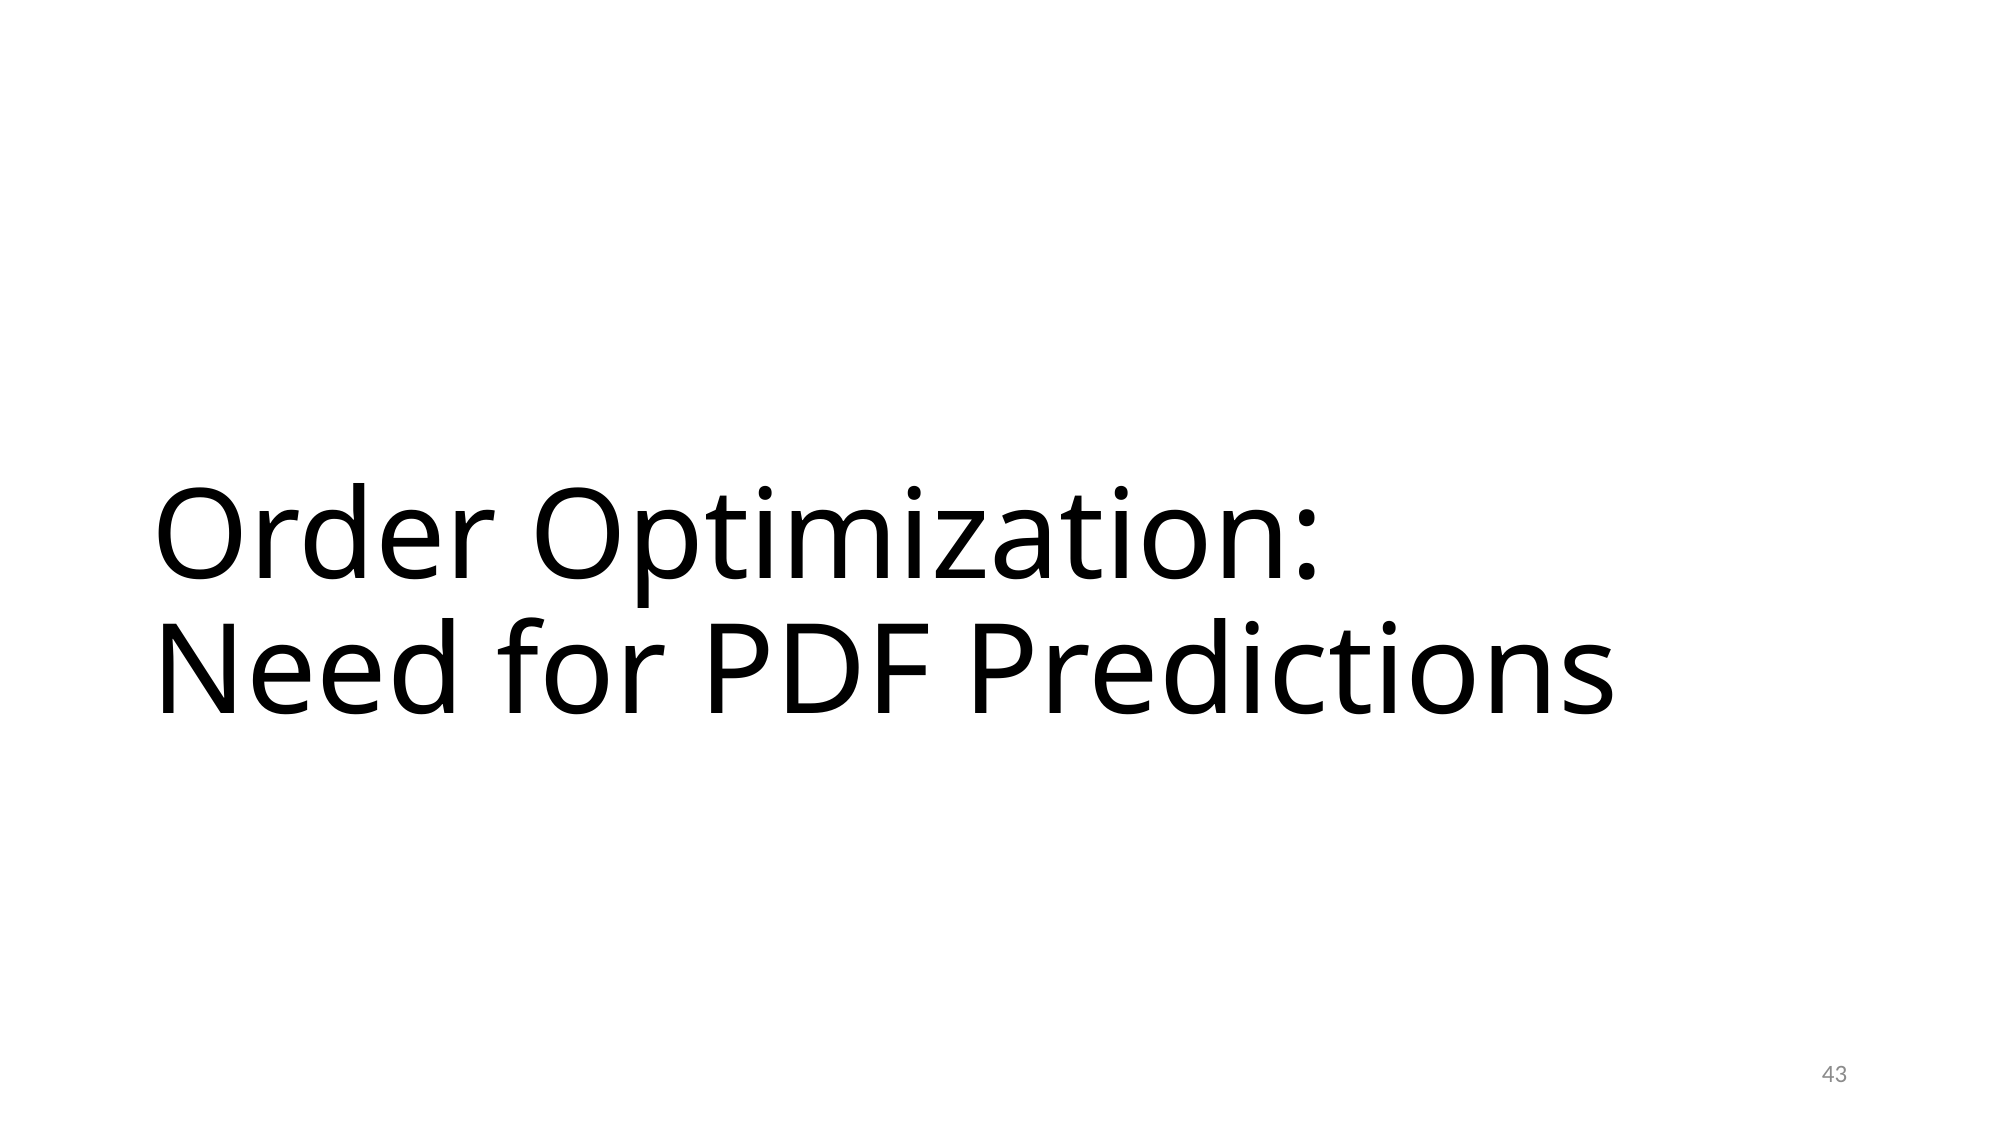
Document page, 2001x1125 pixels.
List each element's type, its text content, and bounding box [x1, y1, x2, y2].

slide_number 43 [1412, 1042, 1863, 1103]
title Order Optimization: Need for PDF Predictions [136, 280, 1862, 749]
